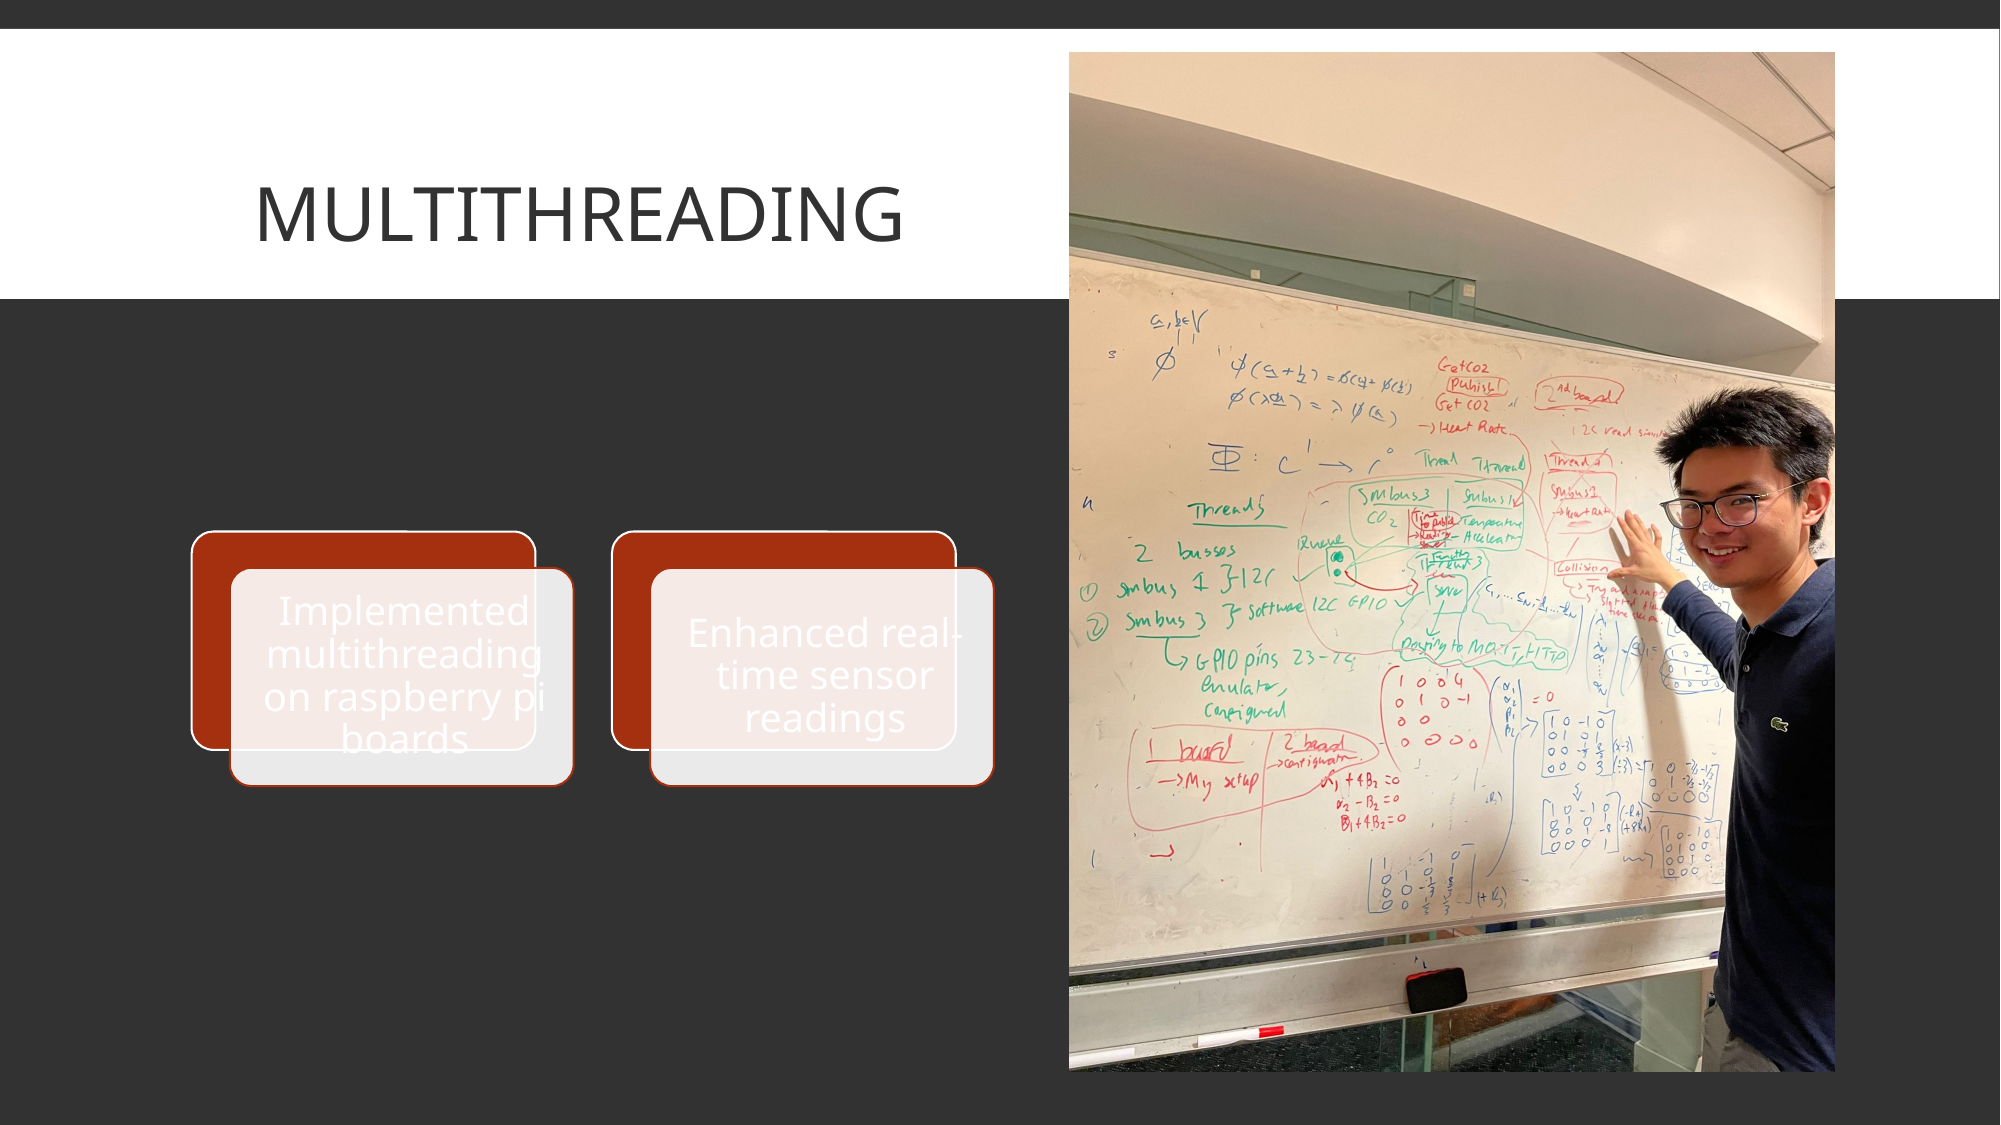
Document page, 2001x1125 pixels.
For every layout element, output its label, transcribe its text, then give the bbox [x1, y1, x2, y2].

title Multithreading [238, 131, 948, 305]
picture [1069, 52, 1835, 1073]
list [191, 324, 995, 994]
